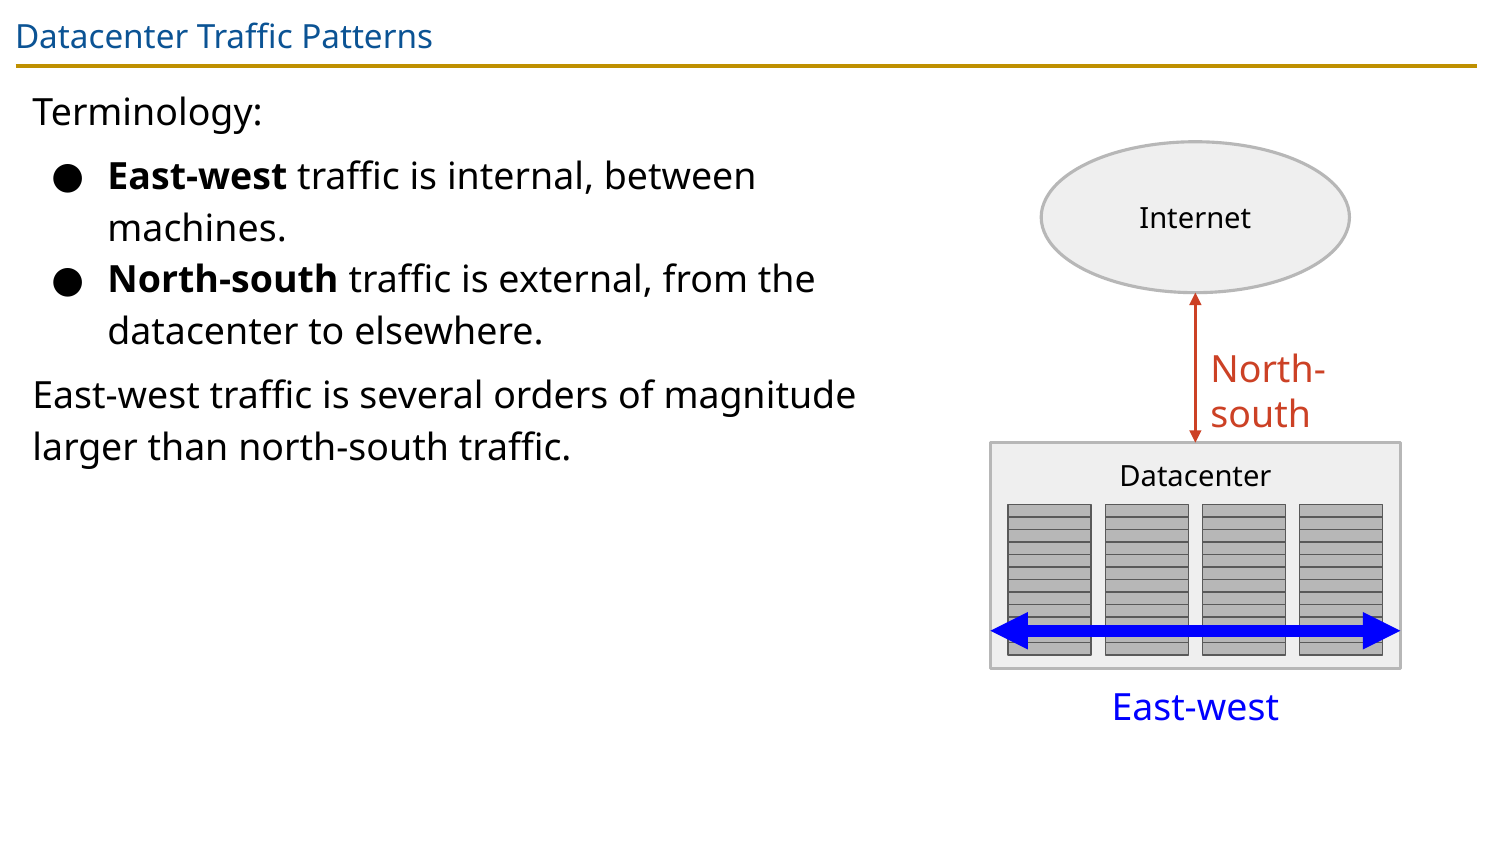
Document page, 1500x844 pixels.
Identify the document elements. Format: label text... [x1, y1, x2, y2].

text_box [1299, 504, 1383, 629]
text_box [1007, 504, 1092, 629]
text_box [1299, 638, 1383, 656]
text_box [1202, 504, 1286, 629]
text_box East-west [1077, 667, 1314, 743]
text_box North-south [1195, 329, 1431, 450]
text_box Datacenter [990, 635, 1401, 669]
list Terminology: East-west traffic is internal, between machines. North-south traffic is external, from the datacenter to elsewhere. East-west traffic is several orders of magnitude larger than north-south traffic. [17, 65, 940, 810]
title Datacenter Traffic Patterns [0, 0, 1500, 65]
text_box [1202, 638, 1286, 656]
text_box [1105, 504, 1189, 629]
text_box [1007, 638, 1092, 656]
text_box Datacenter [990, 442, 1401, 630]
text_box Internet [1041, 141, 1350, 293]
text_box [1105, 638, 1189, 656]
